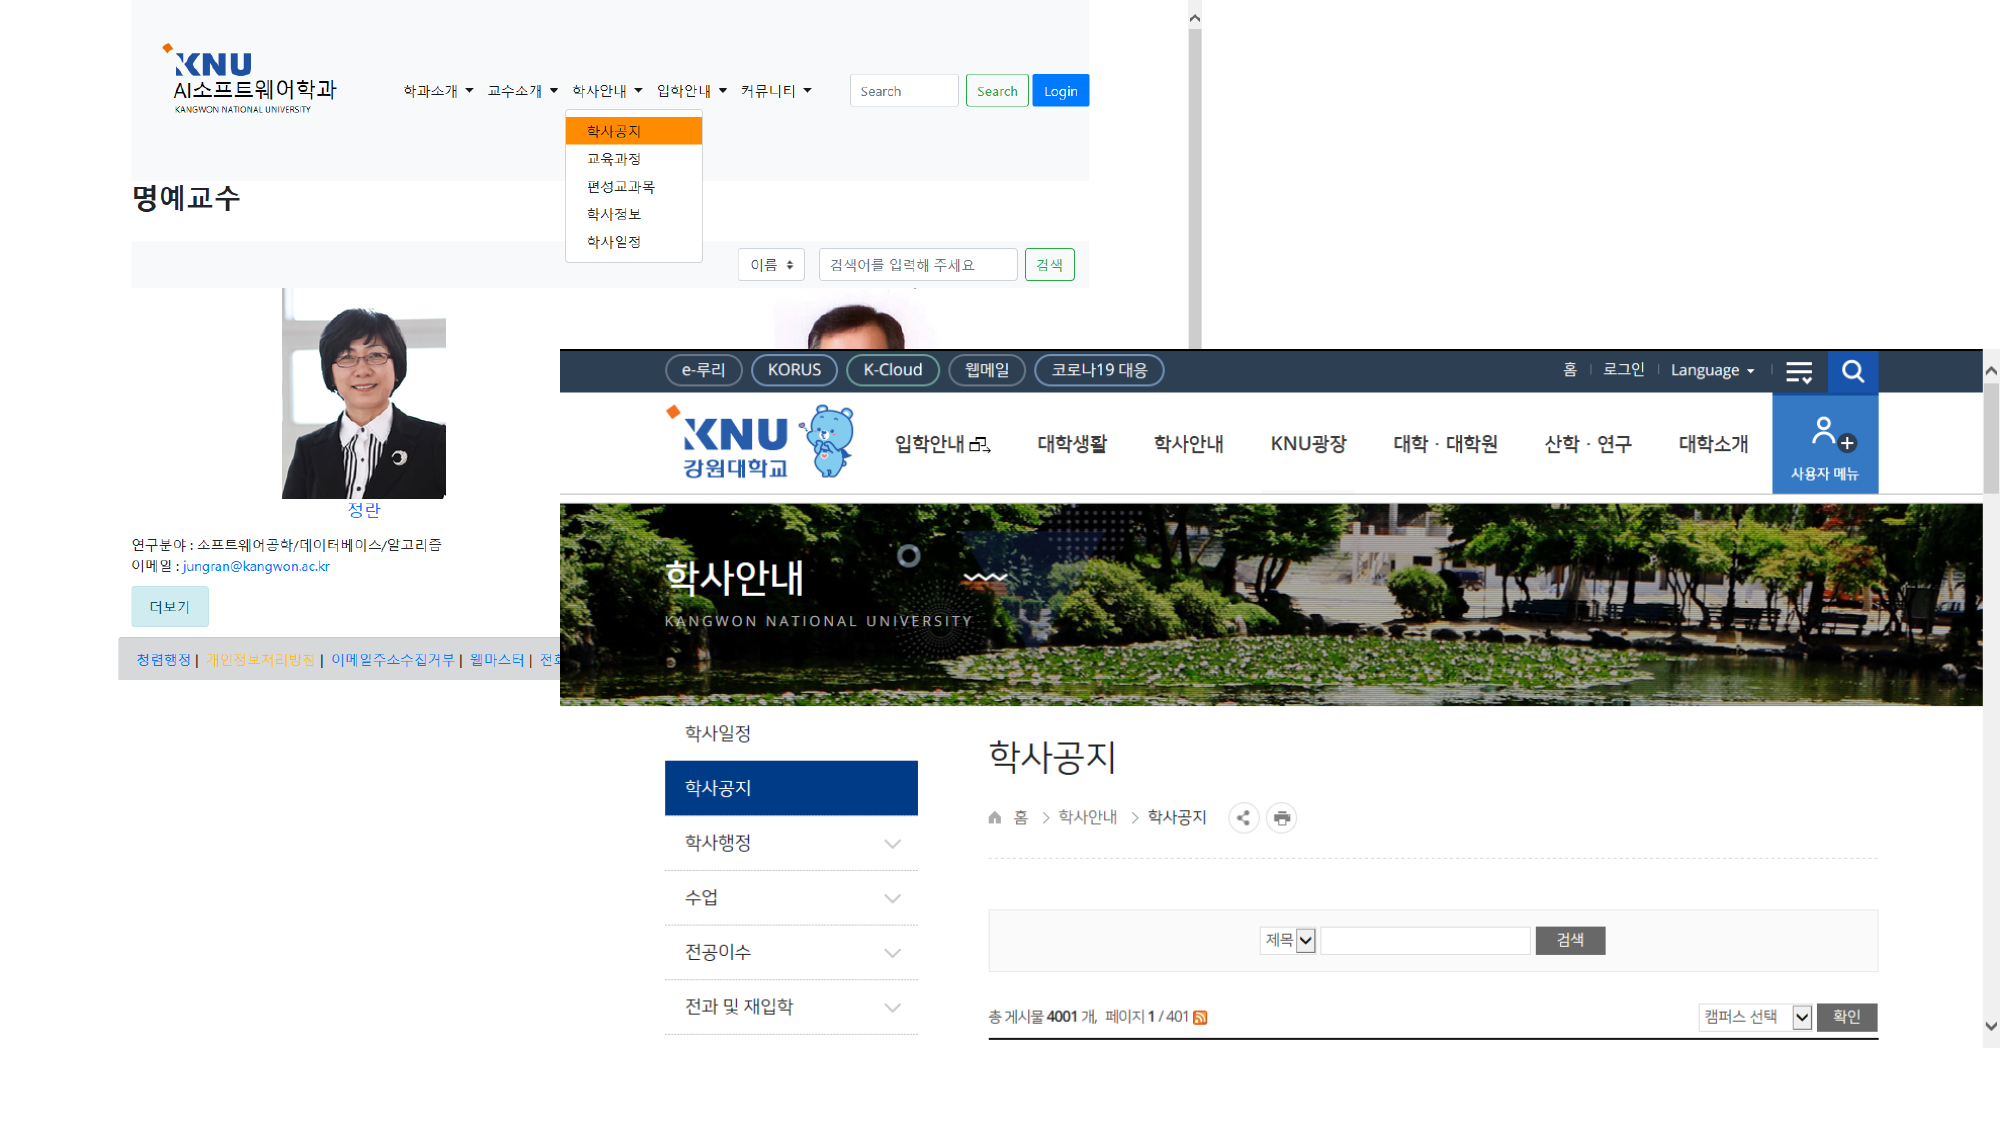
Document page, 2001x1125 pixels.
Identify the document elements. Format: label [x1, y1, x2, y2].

picture [31, 0, 2000, 1048]
text_box [555, 102, 1030, 333]
